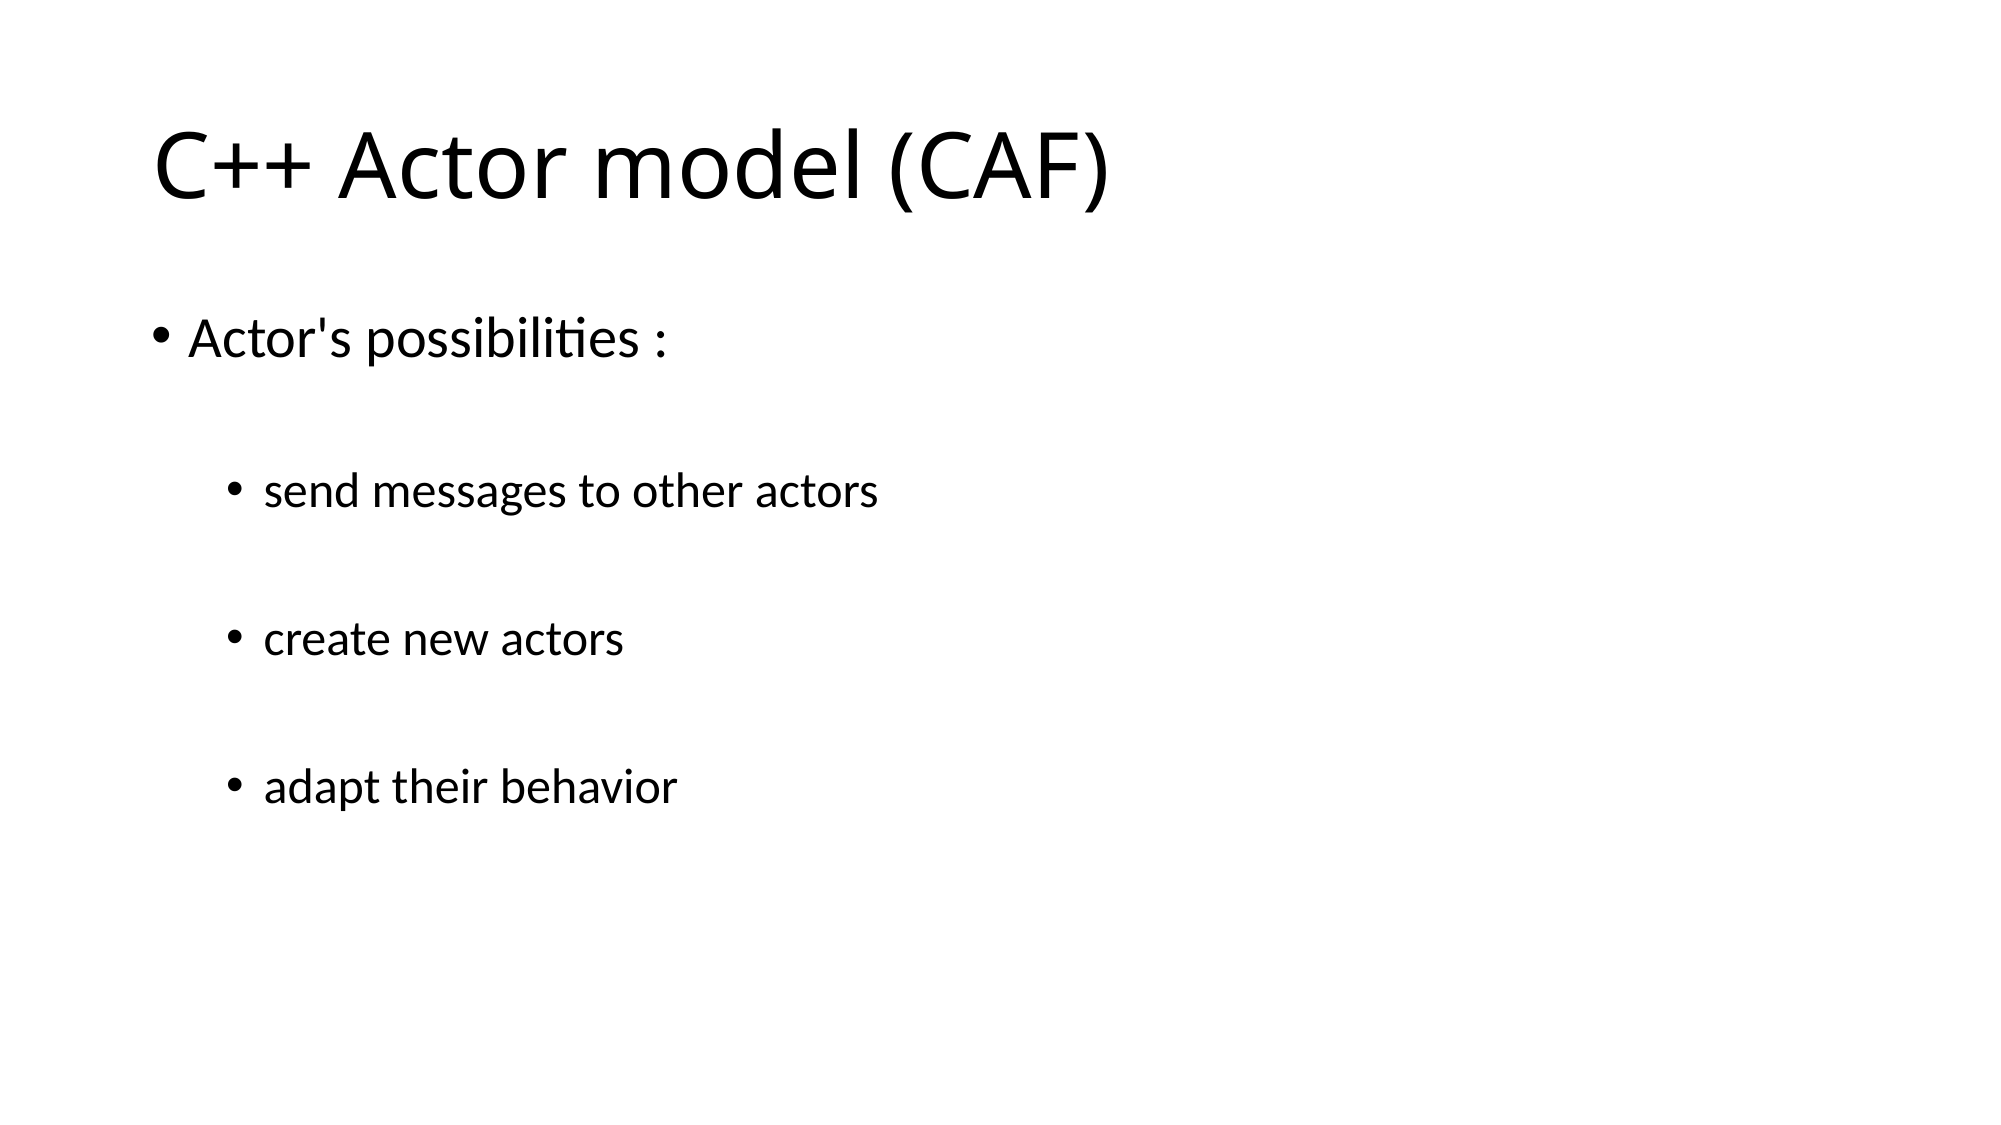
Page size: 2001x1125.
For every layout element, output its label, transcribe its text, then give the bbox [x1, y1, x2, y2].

title C++ Actor model (CAF) [137, 59, 1863, 278]
list Actor's possibilities : send messages to other actors create new actors adapt their behavior [135, 299, 958, 1014]
